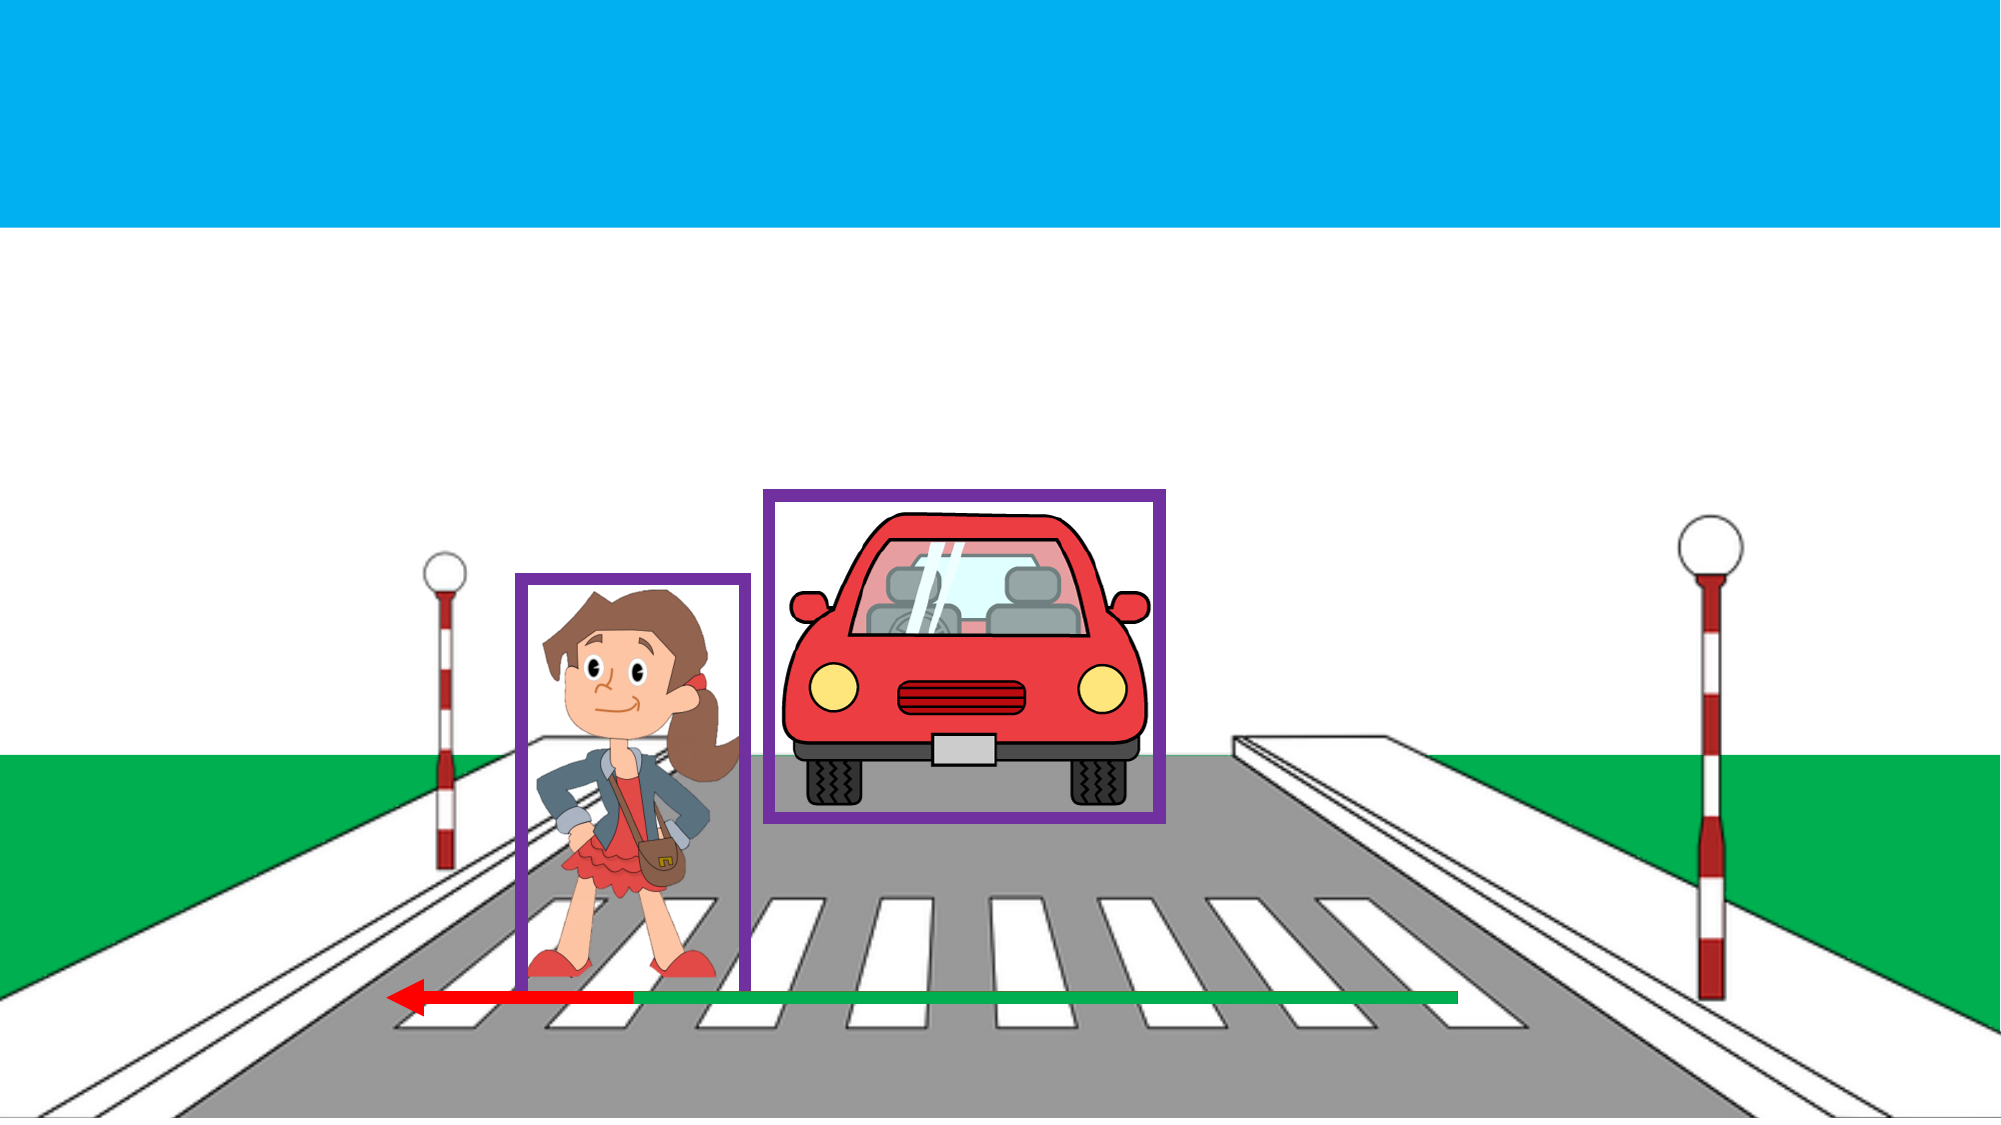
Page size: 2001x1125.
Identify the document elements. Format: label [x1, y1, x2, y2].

text_box [0, 0, 2000, 229]
text_box [494, 579, 772, 997]
picture [0, 495, 2001, 1118]
